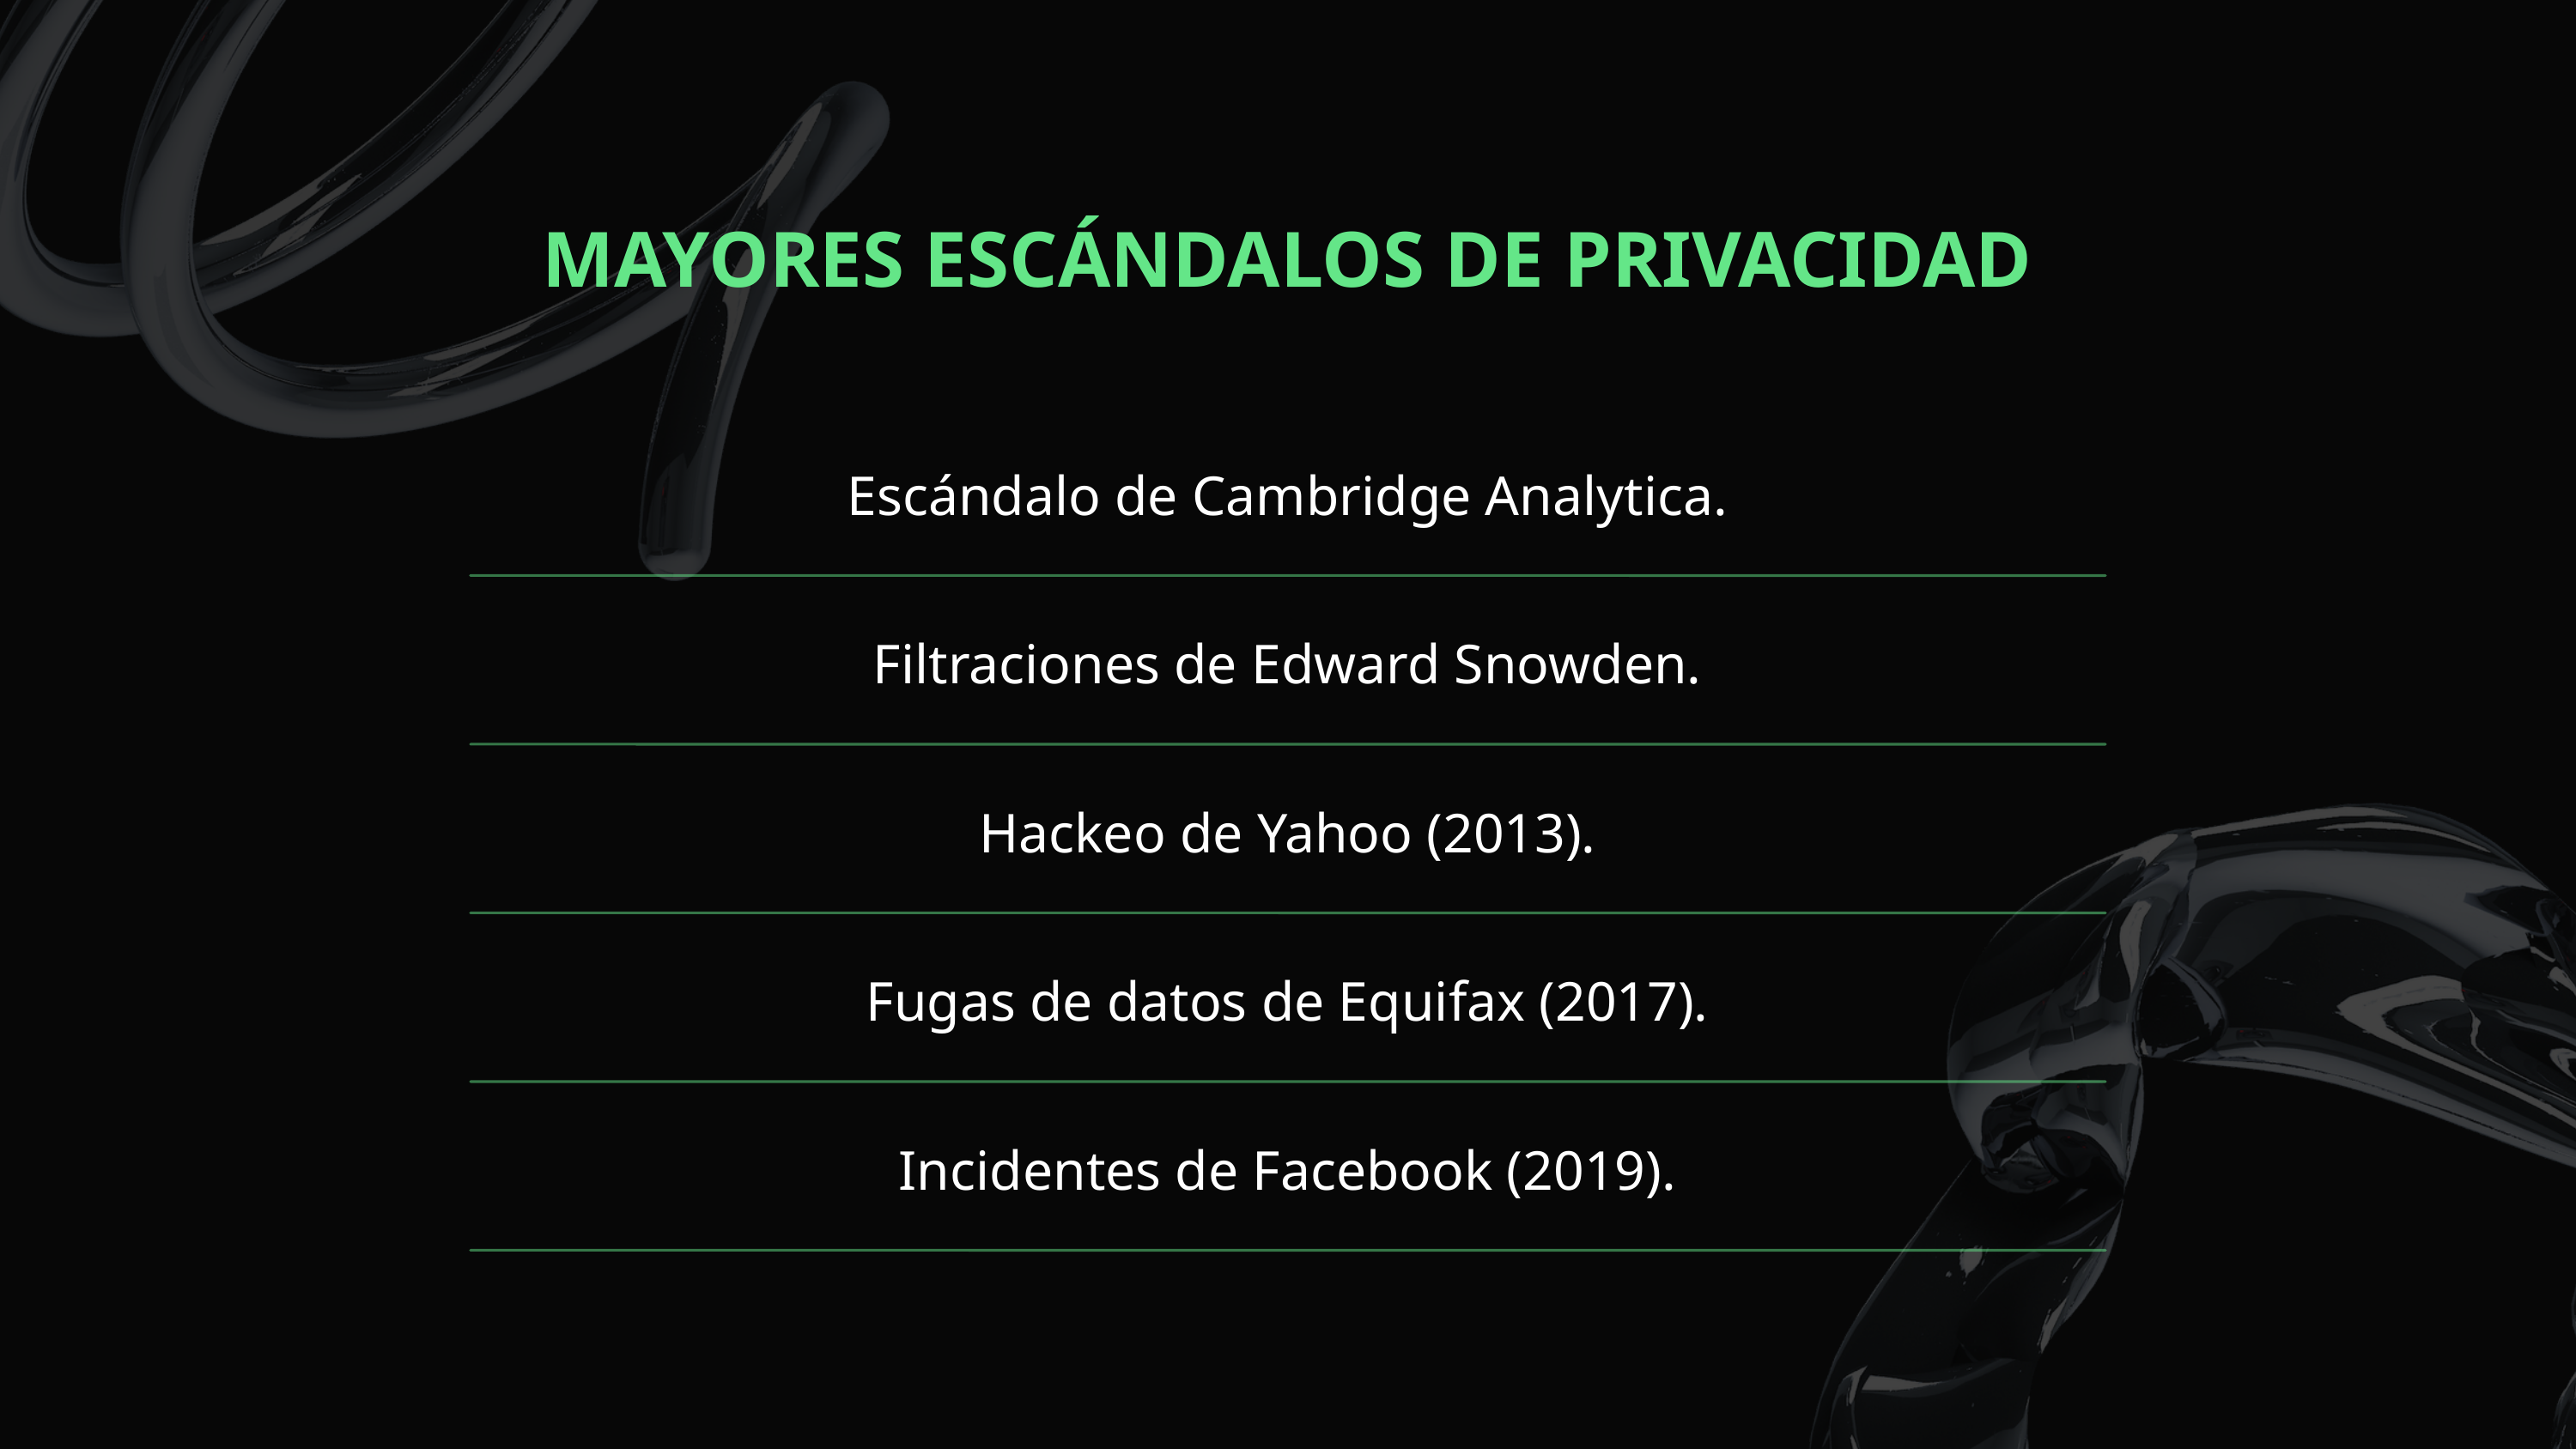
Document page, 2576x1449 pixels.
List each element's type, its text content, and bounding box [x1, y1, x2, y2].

text_box Hackeo de Yahoo (2013). [470, 788, 2105, 864]
text_box [1807, 803, 2576, 1449]
text_box Escándalo de Cambridge Analytica. [470, 451, 2105, 526]
text_box Filtraciones de Edward Snowden. [470, 619, 2105, 695]
text_box Fugas de datos de Equifax (2017). [470, 956, 2105, 1033]
text_box [0, 0, 892, 581]
text_box Incidentes de Facebook (2019). [470, 1125, 2105, 1201]
text_box MAYORES ESCÁNDALOS DE PRIVACIDAD [336, 195, 2240, 303]
